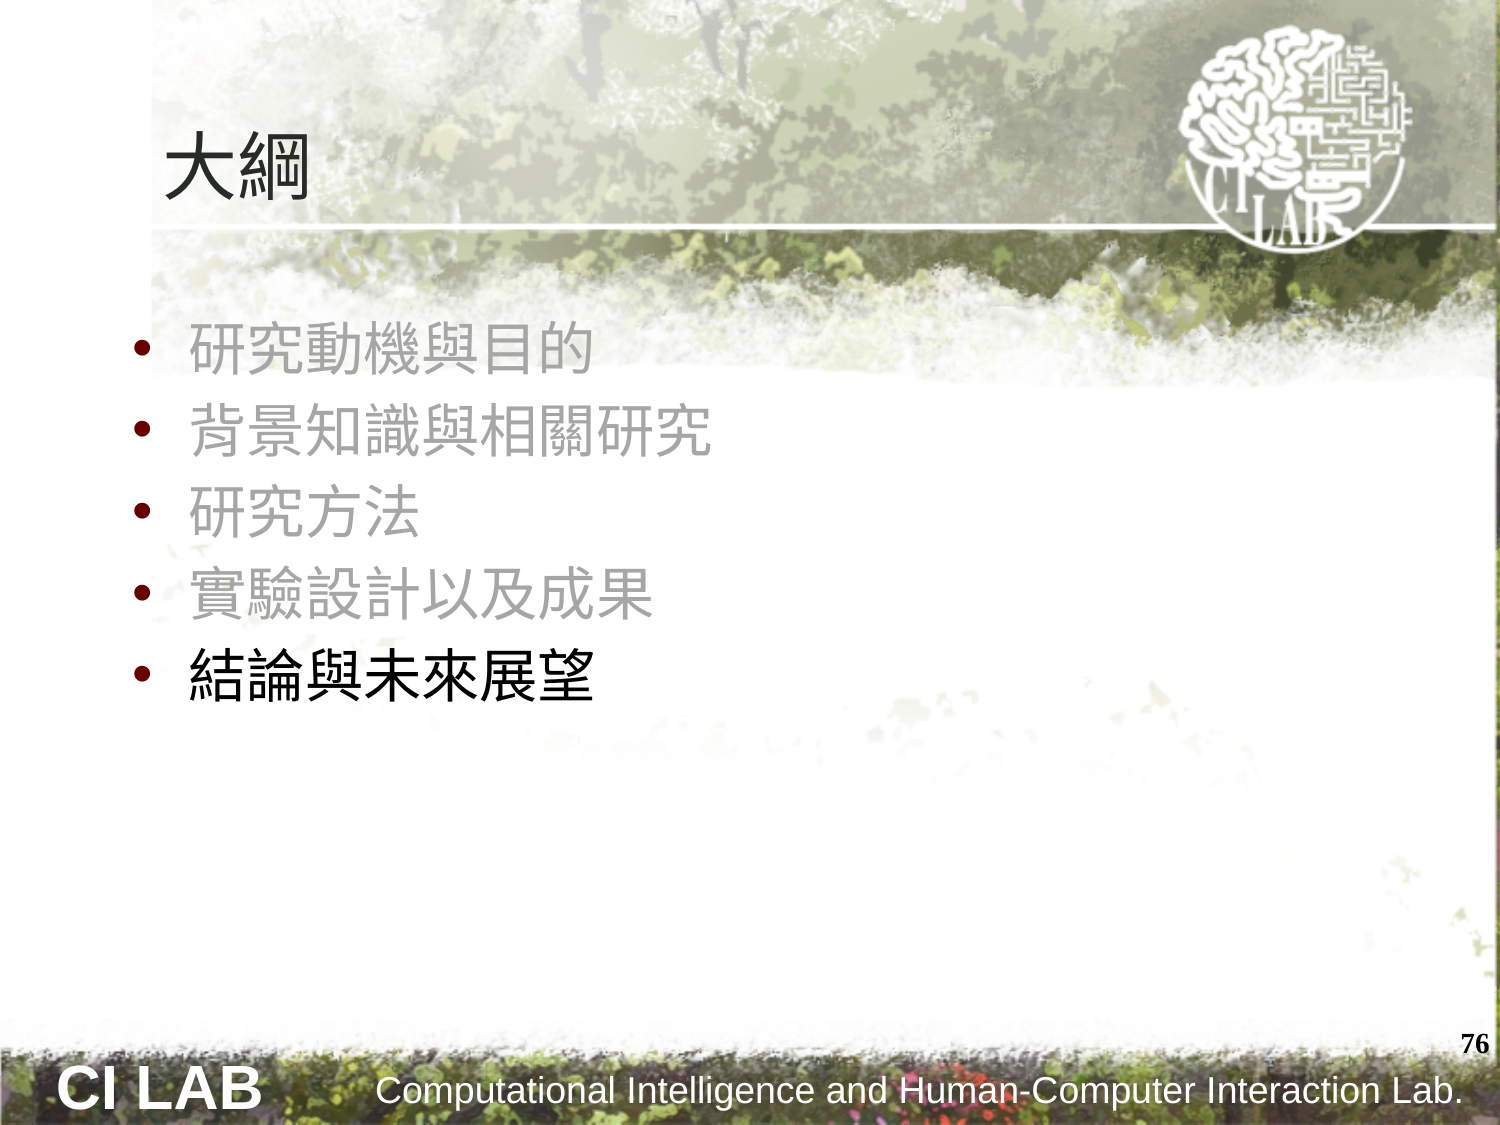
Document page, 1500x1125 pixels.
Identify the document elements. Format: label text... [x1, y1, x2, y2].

list 研究動機與目的 背景知識與相關研究 研究方法 實驗設計以及成果 結論與未來展望 [117, 304, 1380, 961]
title 大綱 [147, 31, 1448, 219]
slide_number 76 [1426, 985, 1500, 1067]
picture [0, 0, 1500, 1125]
